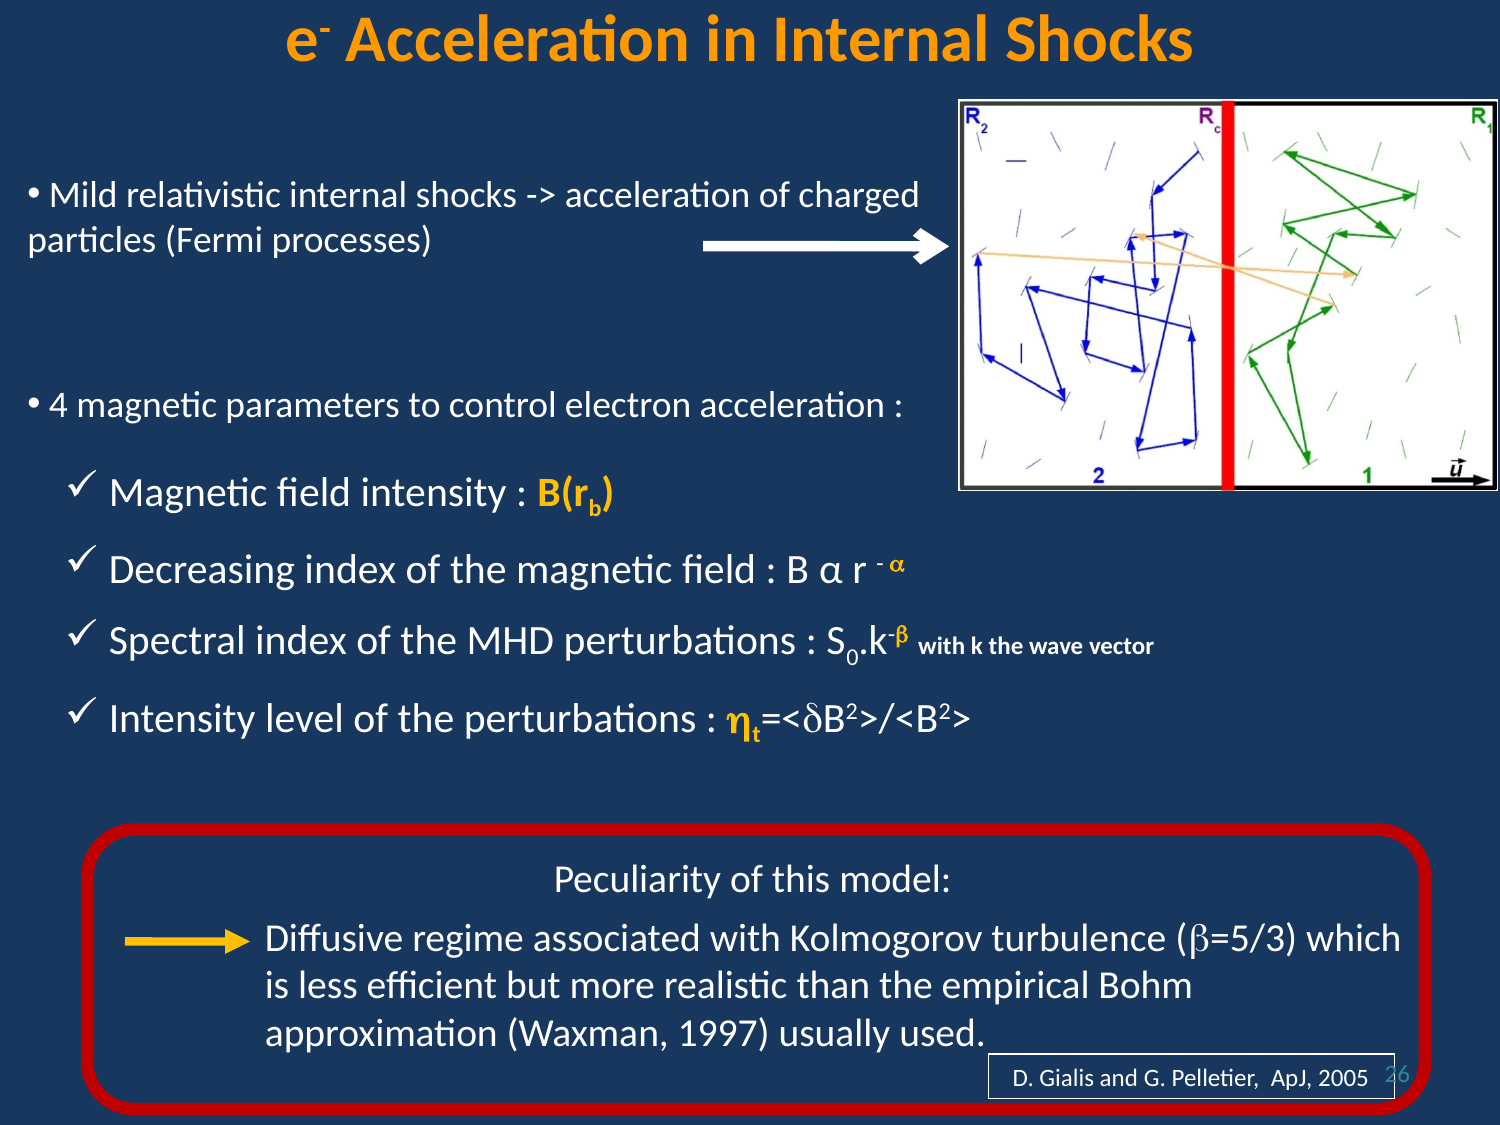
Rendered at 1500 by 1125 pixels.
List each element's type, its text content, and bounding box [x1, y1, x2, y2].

text_box e- Acceleration in Internal Shocks [0, 0, 1500, 83]
text_box 4 magnetic parameters to control electron acceleration : [12, 372, 953, 433]
text_box Magnetic field intensity : B(rb) Decreasing index of the magnetic field : B α r -  Spectral index of the MHD perturbations : S0.k- with k the wave vector Intensity level of the perturbations : t=<B2>/<B2> [50, 457, 1438, 755]
picture [958, 99, 1499, 491]
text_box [87, 829, 1426, 1110]
text_box Mild relativistic internal shocks -> acceleration of charged particles (Fermi processes) [12, 162, 953, 331]
